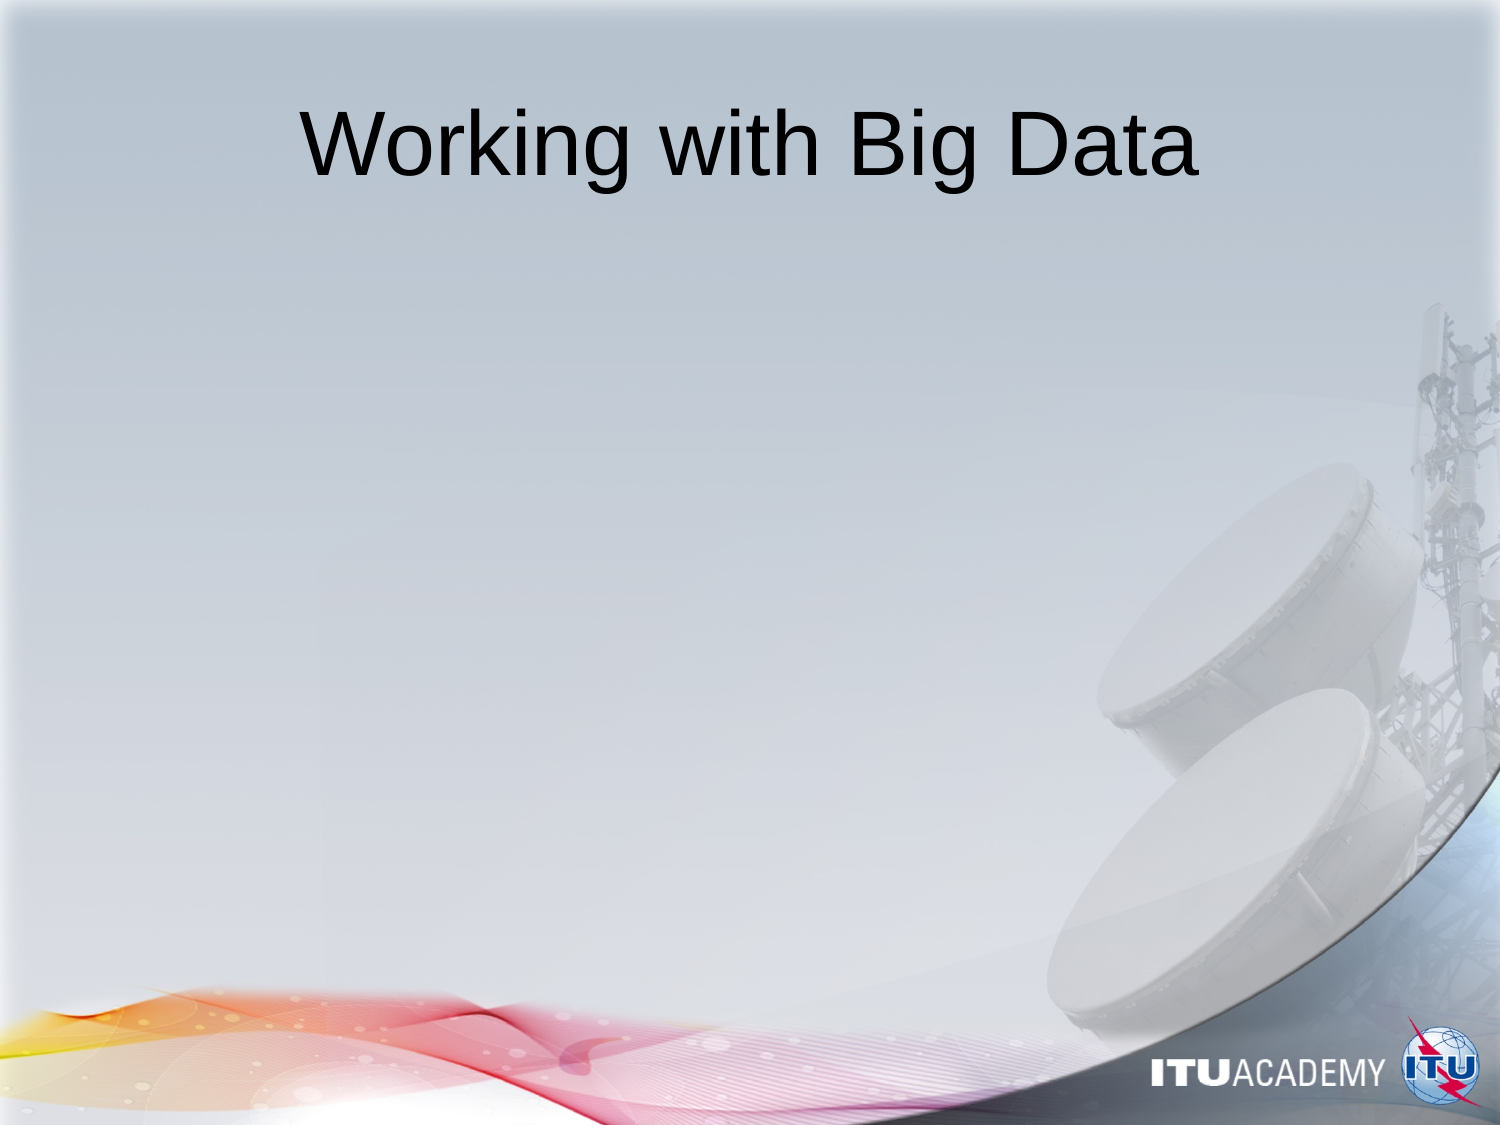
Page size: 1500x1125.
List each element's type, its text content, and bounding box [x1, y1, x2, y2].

picture [0, 0, 1500, 1125]
title Working with Big Data [74, 44, 1426, 234]
